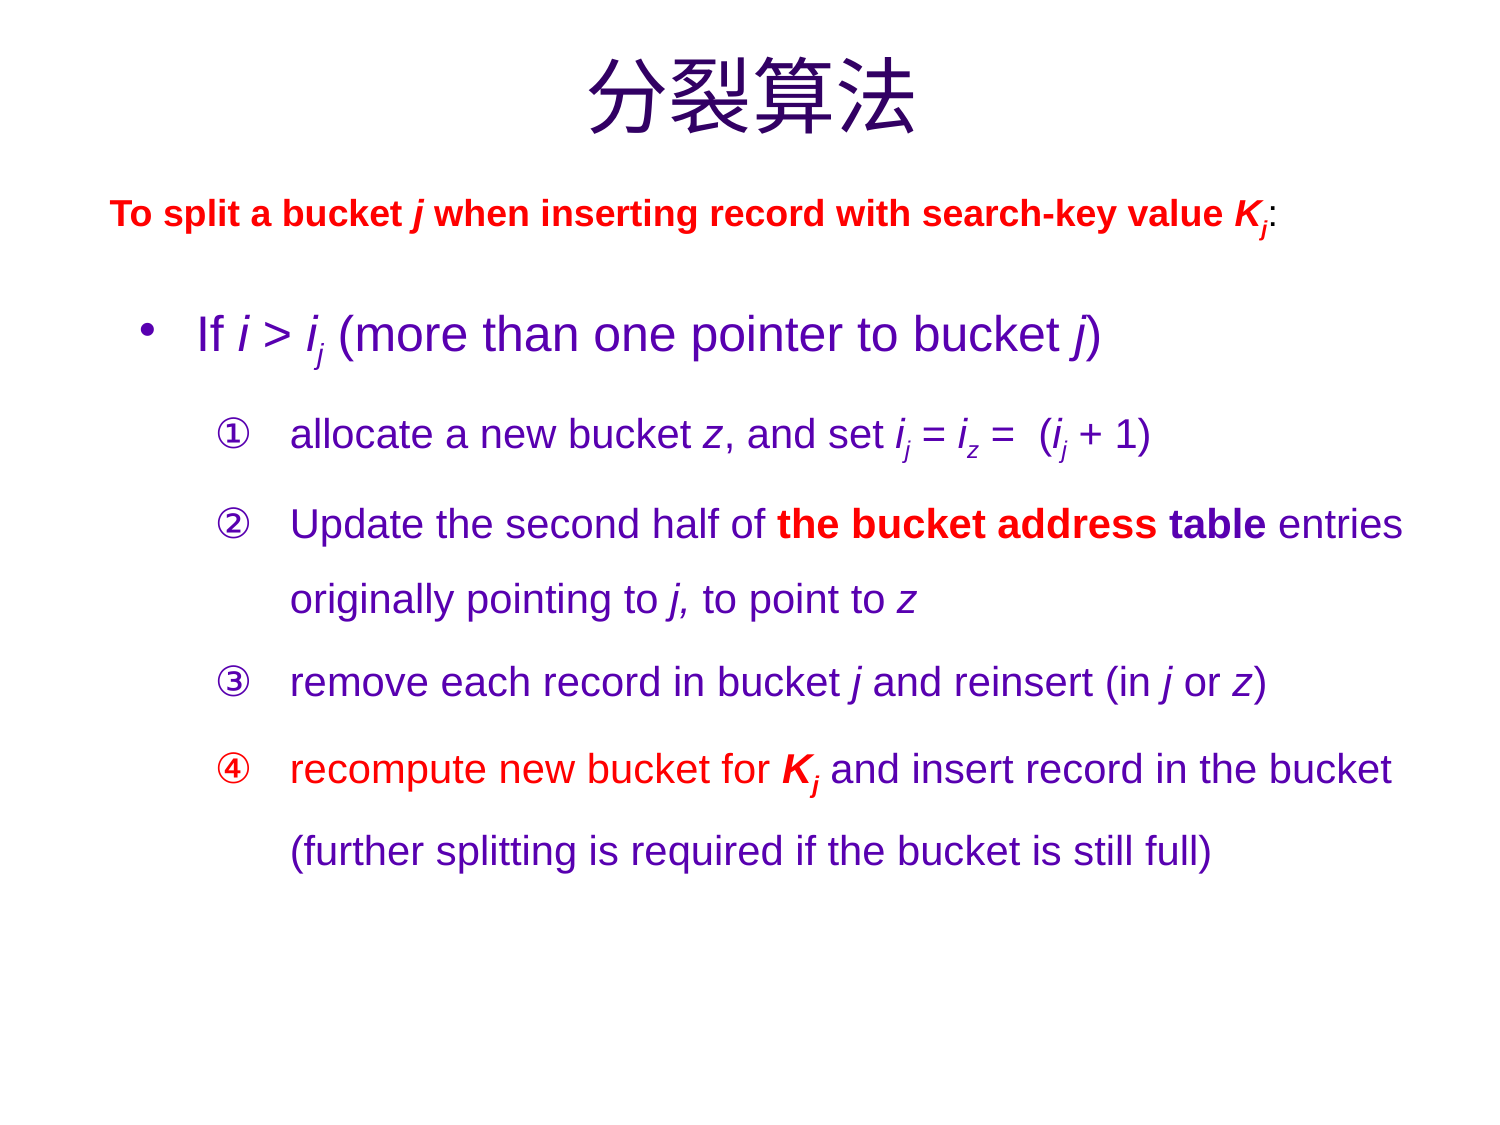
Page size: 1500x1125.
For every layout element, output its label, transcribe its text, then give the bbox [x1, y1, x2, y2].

title 分裂算法 [1, 0, 1500, 188]
list If i > ij (more than one pointer to bucket j) allocate a new bucket z, and set ij = iz = (ij + 1) Update the second half of the bucket address table entries originally pointing to j, to point to z remove each record in bucket j and reinsert (in j or z) recompute new bucket for Kj and insert record in the bucket (further splitting is required if the bucket is still full) [124, 259, 1428, 1111]
text_box To split a bucket j when inserting record with search-key value Kj: [94, 181, 1293, 248]
